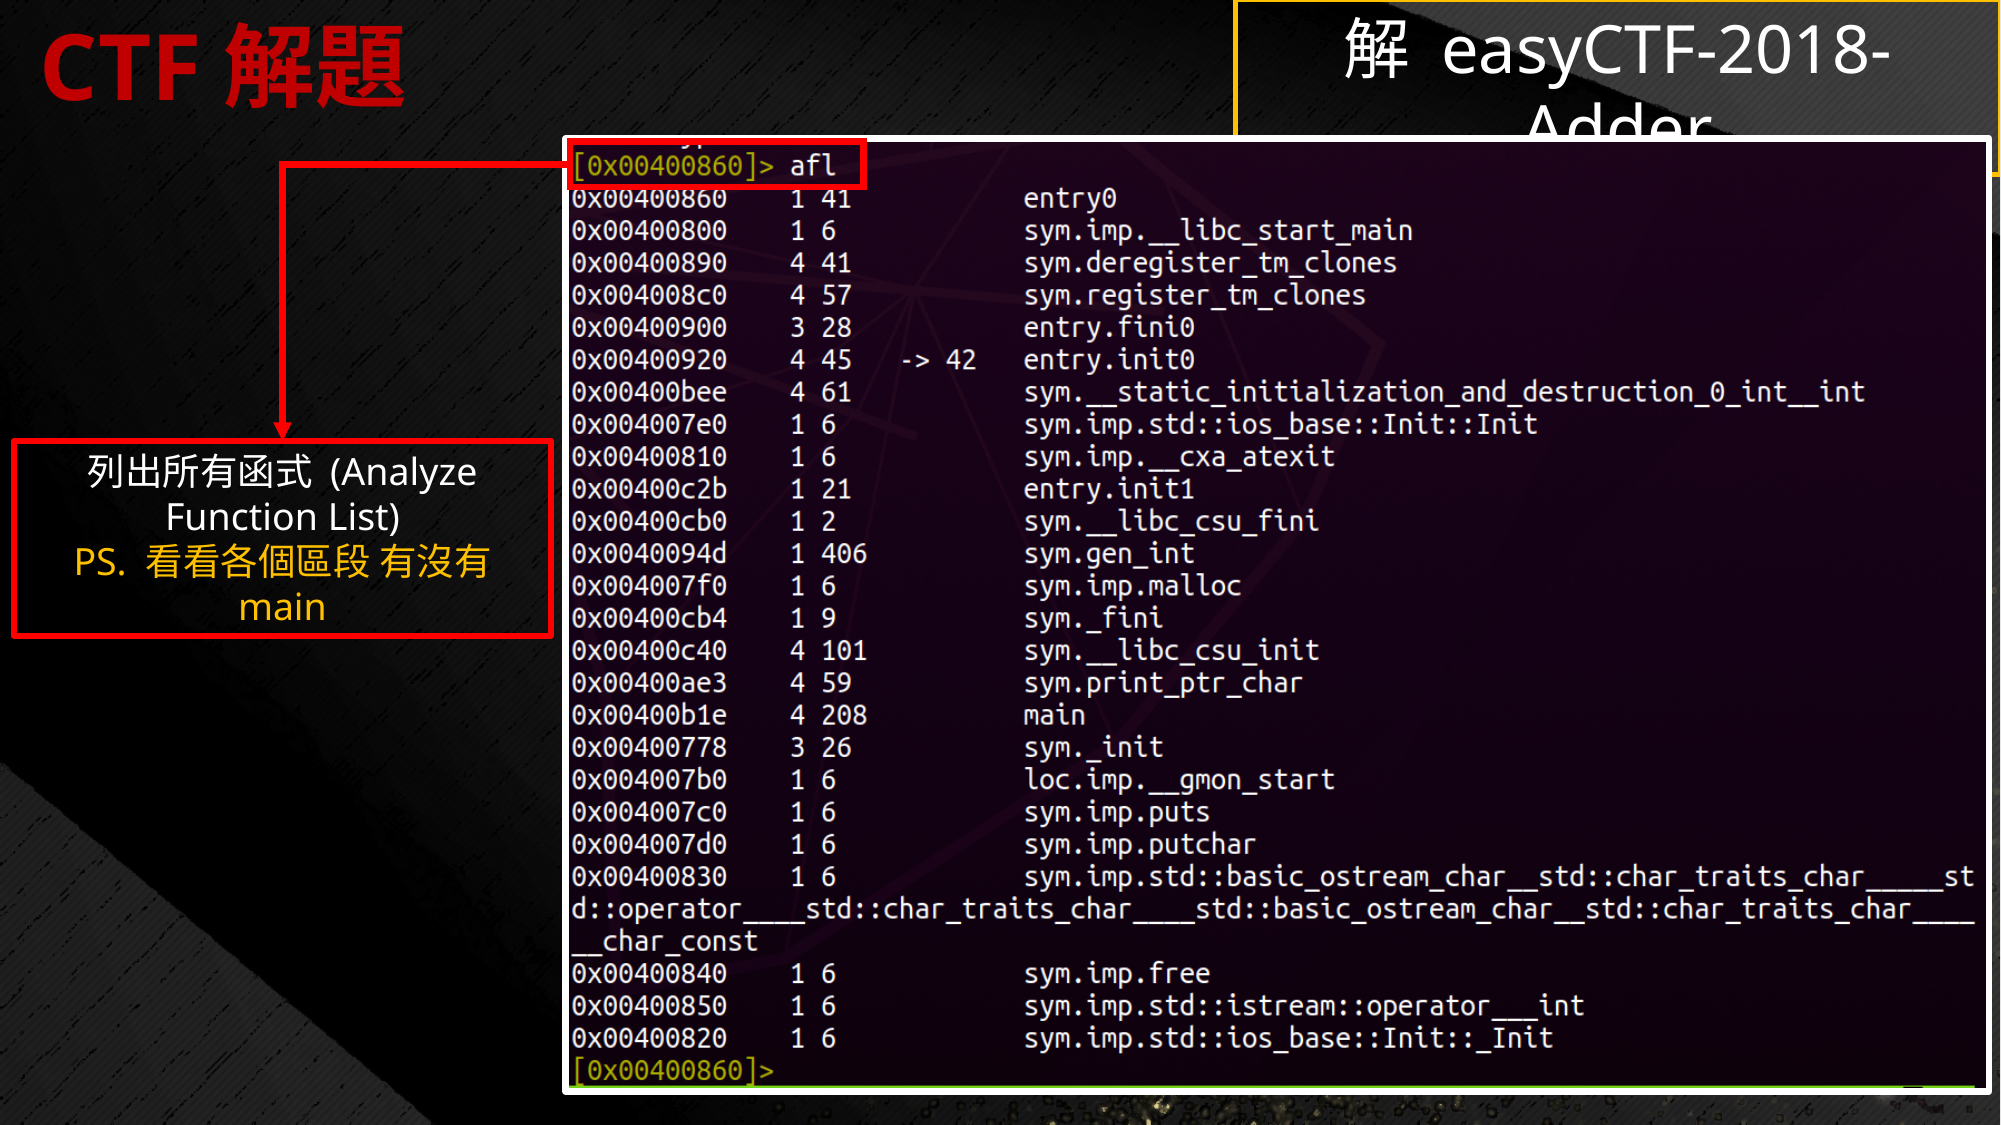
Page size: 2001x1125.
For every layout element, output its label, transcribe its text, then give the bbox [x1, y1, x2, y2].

title CTF解題 [0, 0, 447, 142]
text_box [13, 141, 1987, 1089]
picture [0, 0, 2001, 1125]
text_box 解 easyCTF-2018-Adder [1235, 0, 2000, 175]
picture [447, 0, 1235, 141]
